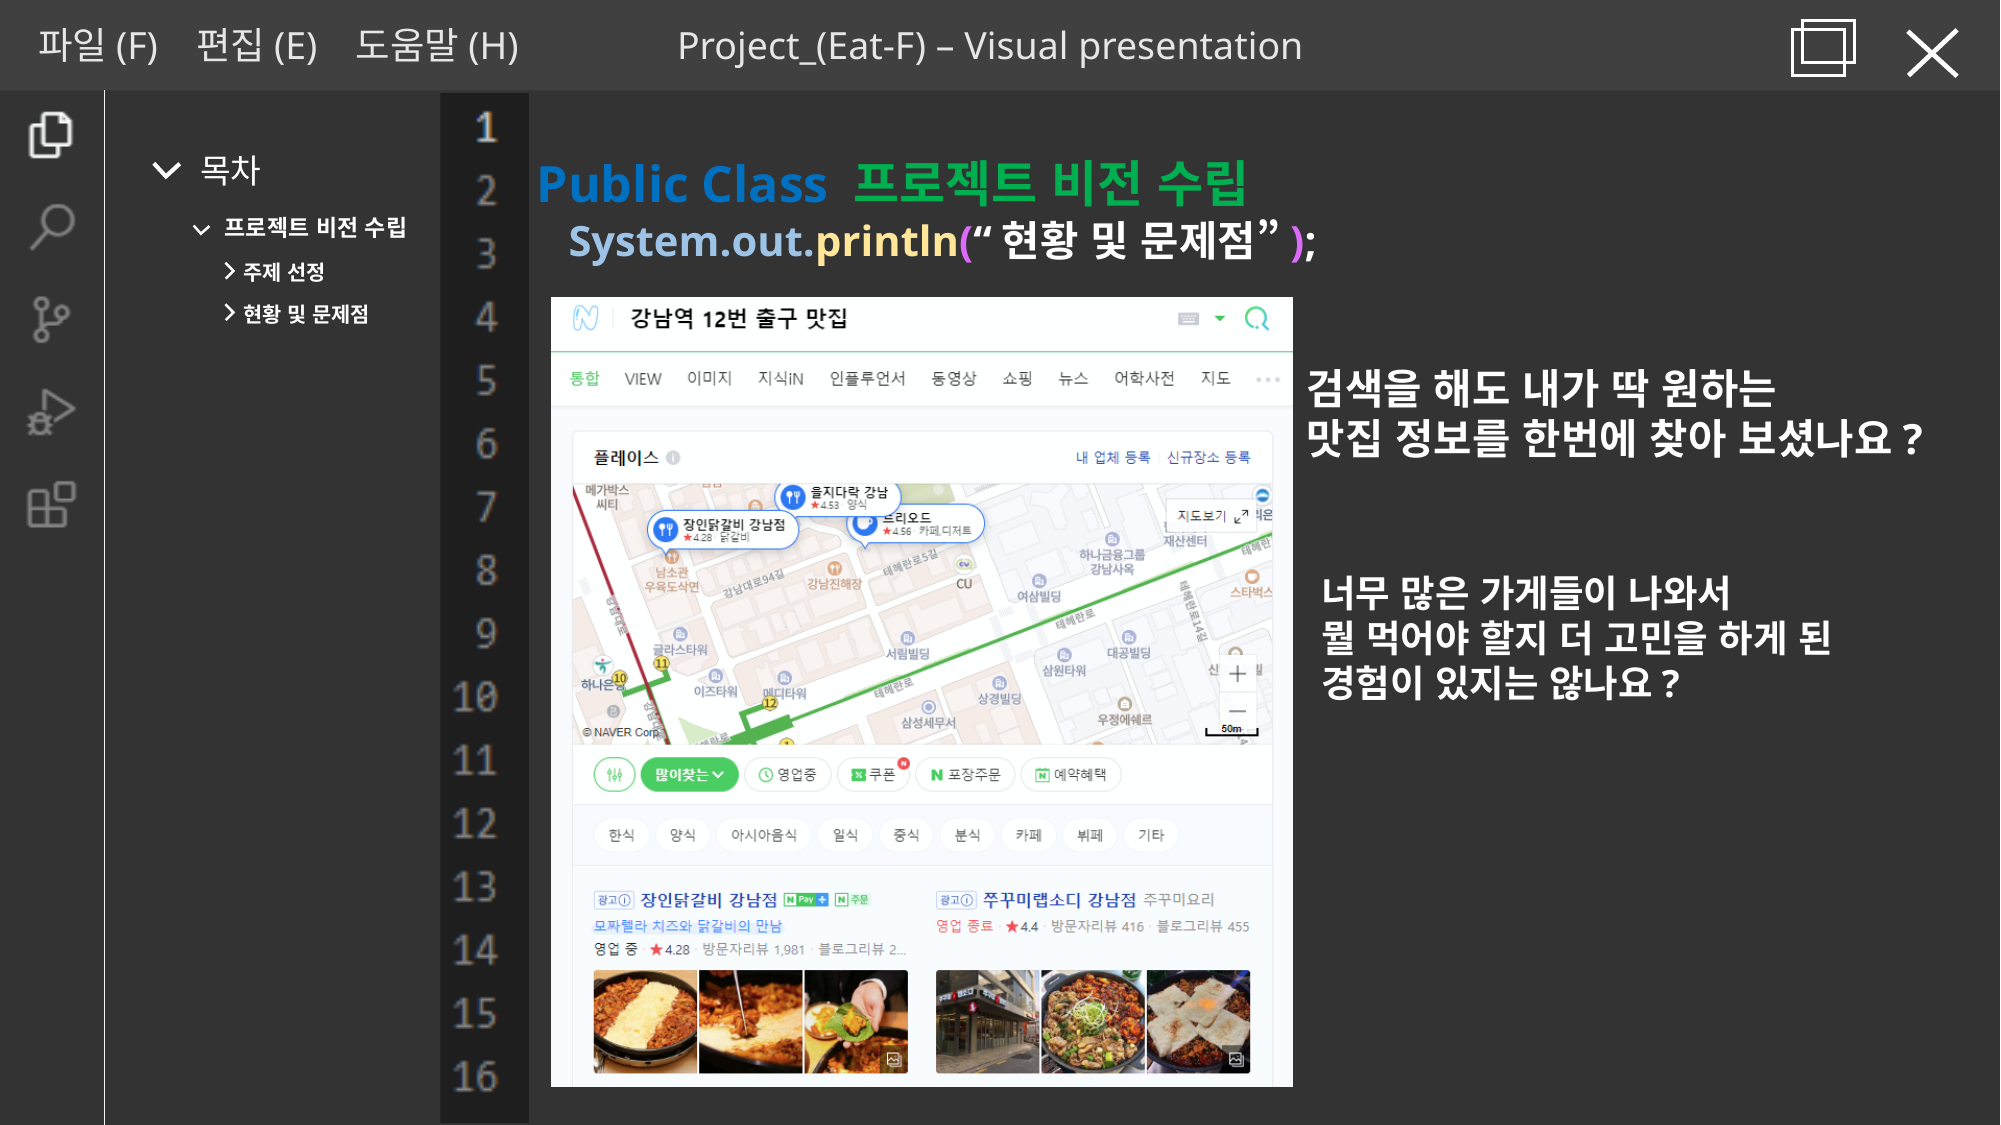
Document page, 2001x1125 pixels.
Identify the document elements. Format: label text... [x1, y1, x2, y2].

text_box 검색을 해도 내가 딱 원하는 맛집 정보를 한번에 찾아 보셨나요? [1293, 354, 1986, 488]
text_box [0, 0, 2000, 91]
text_box 현황 및 문제점 [228, 290, 440, 337]
text_box [223, 314, 228, 323]
text_box [1802, 20, 1856, 64]
picture [23, 97, 89, 549]
picture [551, 297, 1293, 1087]
text_box 파일(F) 편집(E) 도움말(H) Project_(Eat-F) – Visual presentation [23, 15, 1359, 75]
text_box [223, 260, 228, 269]
text_box 프로젝트 비전 수립 [209, 204, 440, 251]
text_box [150, 160, 183, 181]
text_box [1907, 31, 1958, 77]
text_box [223, 301, 228, 311]
text_box 주제 선정 [228, 249, 440, 290]
text_box [1791, 29, 1845, 77]
text_box [223, 273, 228, 281]
text_box [191, 223, 209, 237]
text_box 너무 많은 가게들이 나와서 뭘 먹어야 할지 더 고민을 하게 된 경험이 있지는 않나요? [1306, 561, 2000, 693]
text_box Public Class 프로젝트 비전 수립 [529, 129, 1308, 236]
text_box System.out.println(“현황 및 문제점”); [553, 203, 1360, 276]
picture [440, 93, 529, 1123]
text_box [1306, 693, 2000, 826]
text_box 목차 [185, 146, 419, 194]
